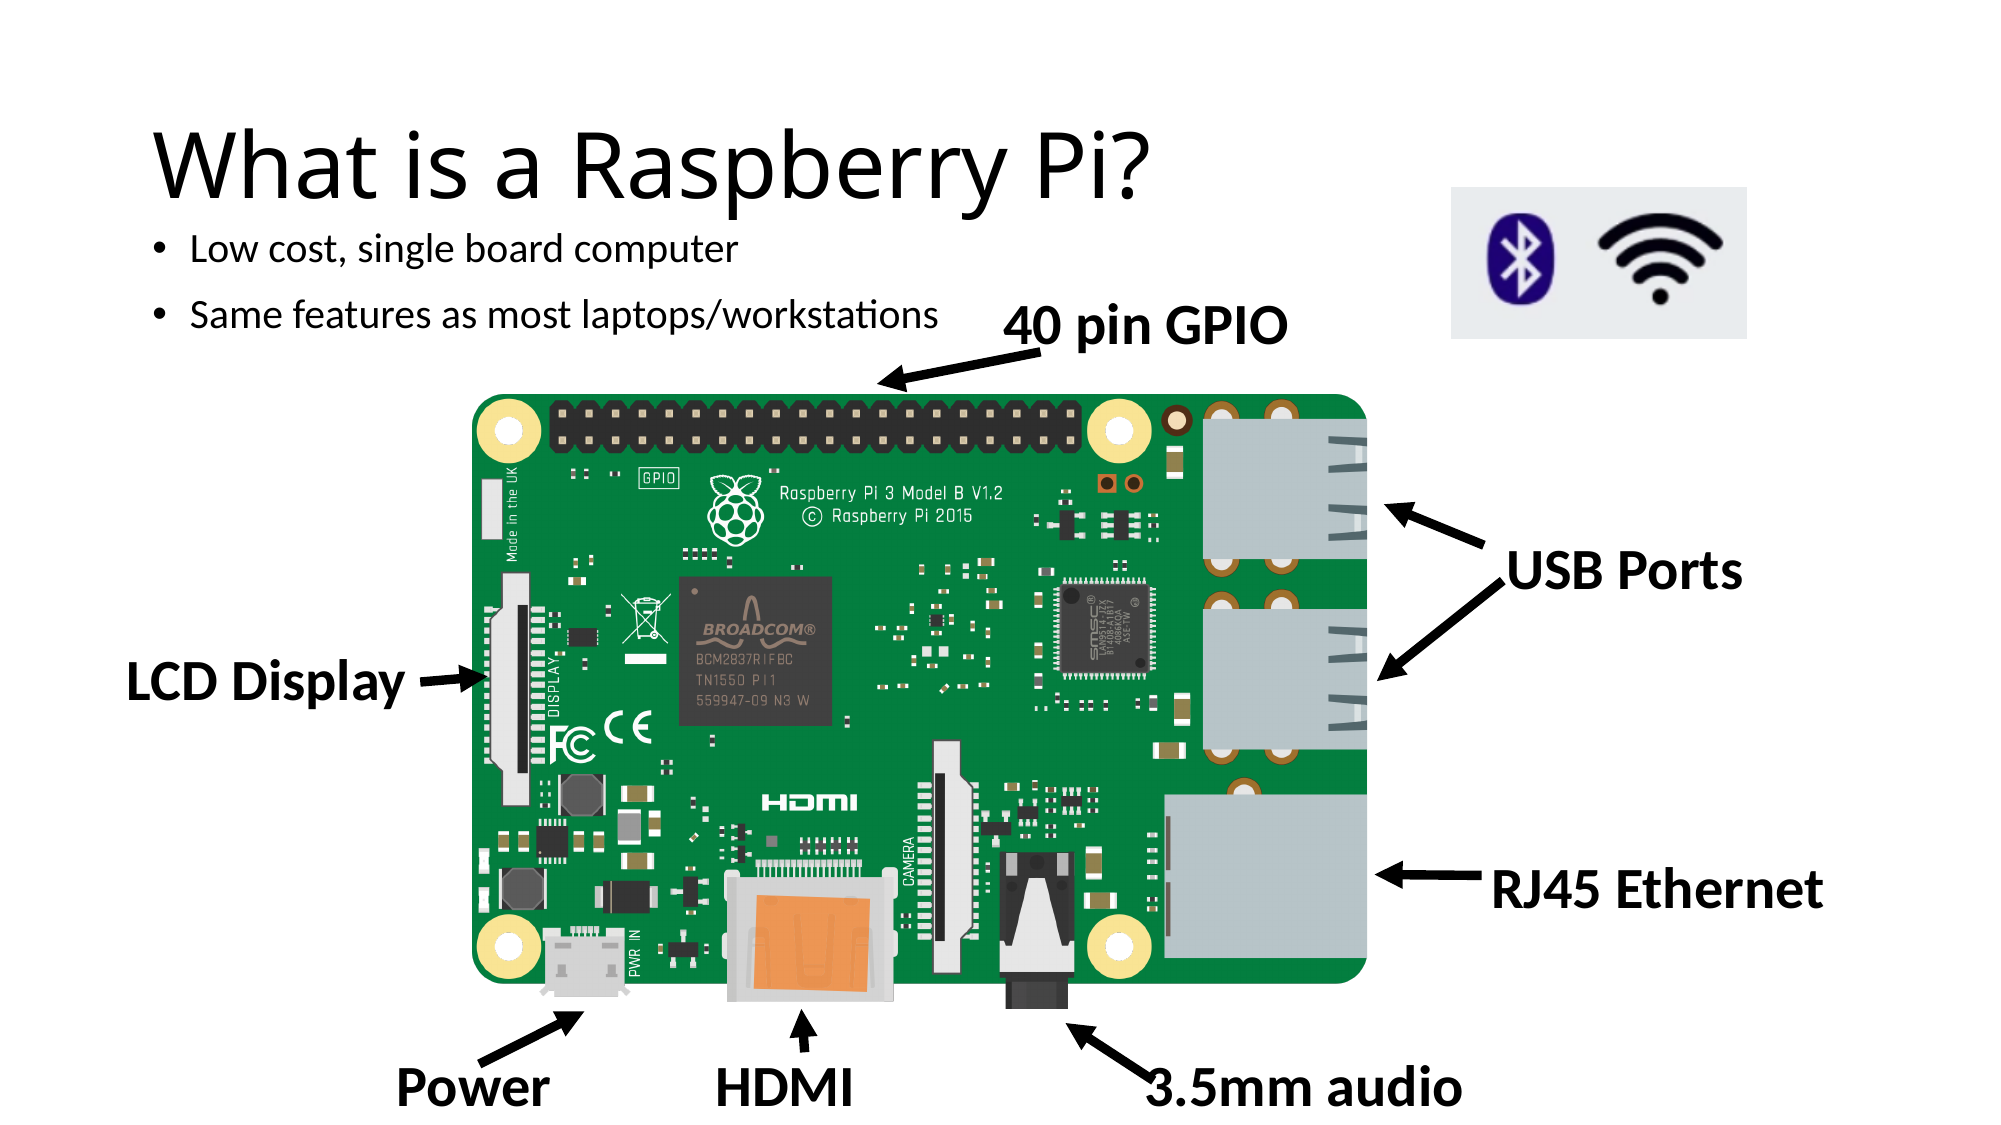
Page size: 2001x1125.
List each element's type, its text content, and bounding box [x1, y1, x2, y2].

title What is a Raspberry Pi? [137, 59, 1863, 219]
text_box Power [248, 1040, 699, 1125]
text_box LCD Display [41, 634, 471, 720]
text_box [801, 1008, 805, 1053]
text_box HDMI [699, 1040, 1011, 1125]
text_box RJ45 Ethernet [1432, 842, 1883, 928]
picture [1451, 187, 1747, 339]
text_box 3.5mm audio [1079, 1040, 1530, 1125]
picture [471, 394, 1368, 1009]
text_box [479, 1011, 585, 1065]
text_box USB Ports [1399, 523, 1850, 609]
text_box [1383, 504, 1484, 546]
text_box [1376, 580, 1503, 682]
text_box 40 pin GPIO [921, 278, 1372, 364]
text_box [420, 676, 488, 683]
list Low cost, single board computer Same features as most laptops/workstations [137, 219, 1881, 363]
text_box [1065, 1023, 1154, 1081]
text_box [876, 351, 1041, 384]
